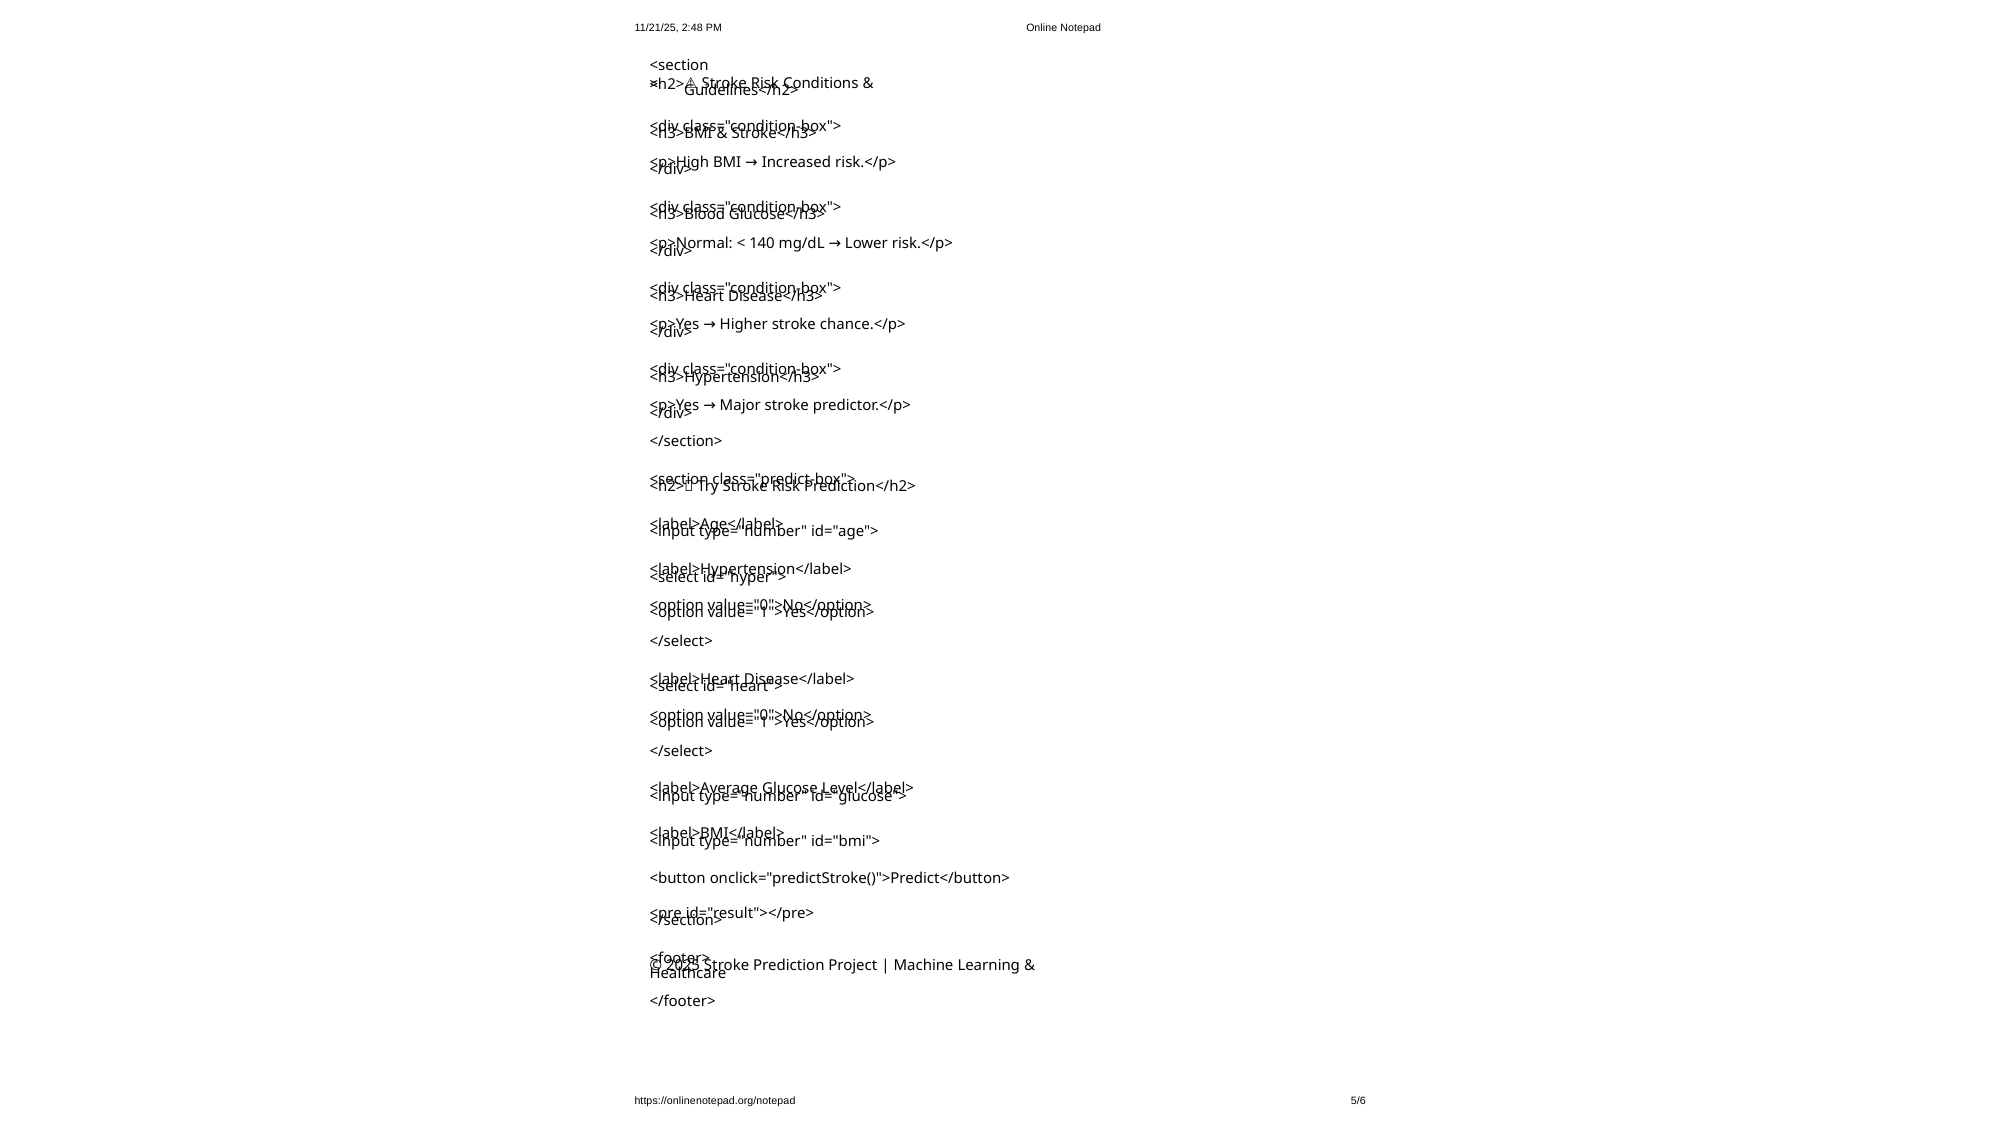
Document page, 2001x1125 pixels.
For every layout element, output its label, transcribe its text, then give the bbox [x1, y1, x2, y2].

text_box Online Notepad [1026, 18, 1102, 34]
text_box 5/6 [1350, 1091, 1366, 1107]
text_box <div class="condition-box"> <h3>BMI & Stroke</h3> <p>High BMI → Increased risk.</p> </div> <div class="condition-box"> <h3>Blood Glucose</h3> <p>Normal: < 140 mg/dL → Lower risk.</p> </div> <div class="condition-box"> <h3>Heart Disease</h3> <p>Yes → Higher stroke chance.</p> </div> <div class="condition-box"> <h3>Hypertension</h3> <p>Yes → Major stroke predictor.</p> </div> </section> <section class="predict-box"> <h2>🧮 Try Stroke Risk Prediction</h2> <label>Age</label> <input type="number" id="age"> <label>Hypertension</label> <select id="hyper"> <option value="0">No</option> <option value="1">Yes</option> </select> <label>Heart Disease</label> <select id="heart"> <option value="0">No</option> <option value="1">Yes</option> </select> <label>Average Glucose Level</label> <input type="number" id="glucose"> <label>BMI</label> <input type="number" id="bmi"> <button onclick="predictStroke()">Predict</button> <pre id="result"></pre> </section> <footer> © 2025 Stroke Prediction Project | Machine Learning & Healthcare </footer> [649, 96, 1094, 1010]
text_box <h2> [649, 73, 685, 93]
text_box 11/21/25, 2:48 PM [634, 18, 723, 34]
text_box ⚠ Stroke Risk Conditions & Guidelines</h2> [684, 83, 982, 96]
text_box <section> [649, 54, 716, 83]
text_box https://onlinenotepad.org/notepad [634, 1091, 797, 1107]
